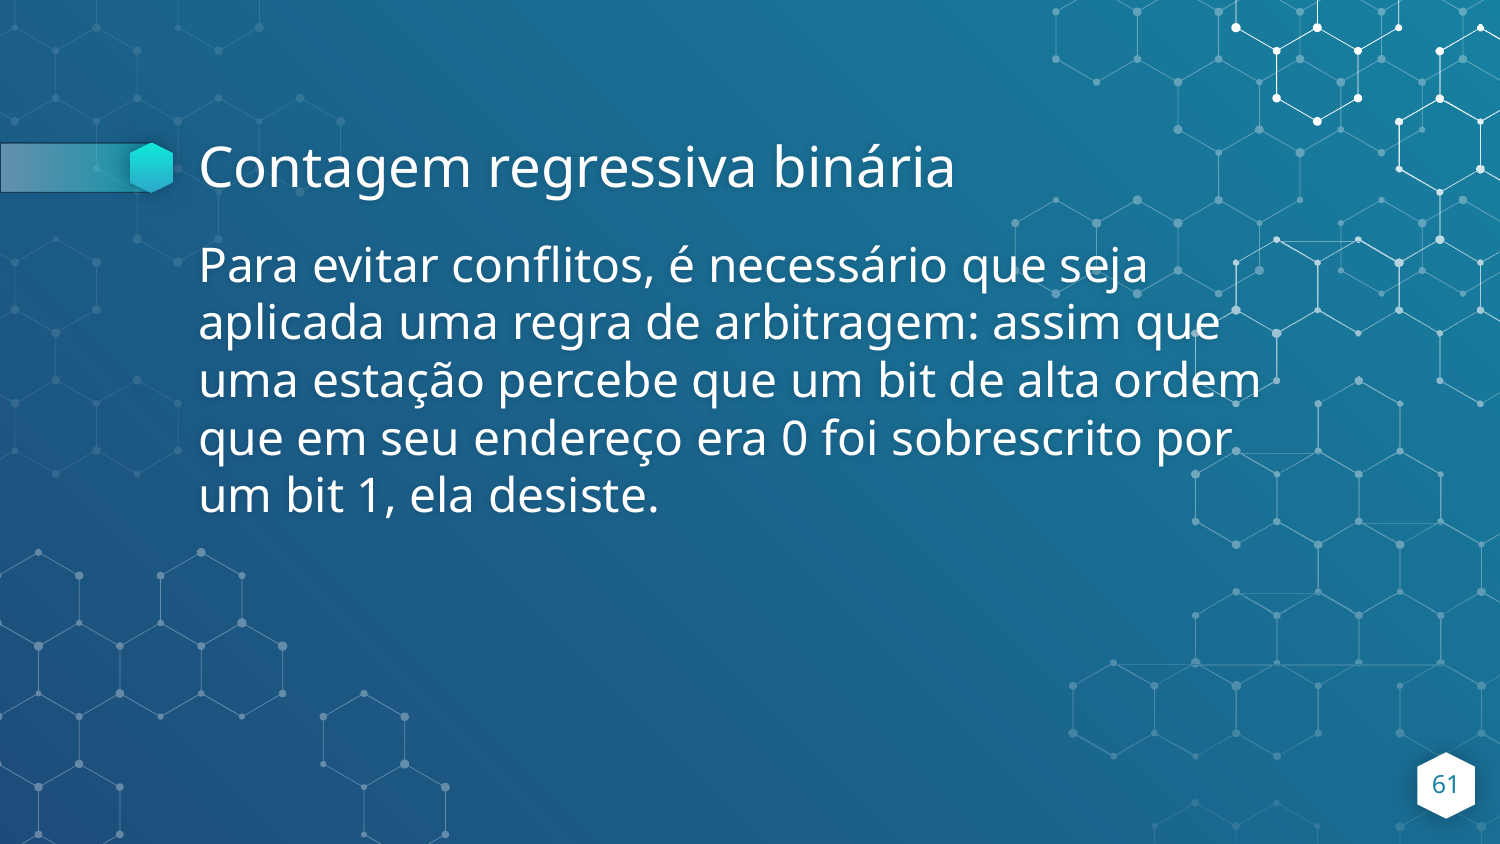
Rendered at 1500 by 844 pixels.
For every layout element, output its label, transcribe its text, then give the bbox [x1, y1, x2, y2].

slide_number ‹#› [1417, 752, 1475, 819]
list Para evitar conflitos, é necessário que seja aplicada uma regra de arbitragem: assim que uma estação percebe que um bit de alta ordem que em seu endereço era 0 foi sobrescrito por um bit 1, ela desiste. [198, 234, 1302, 733]
title Contagem regressiva binária [198, 140, 1302, 198]
